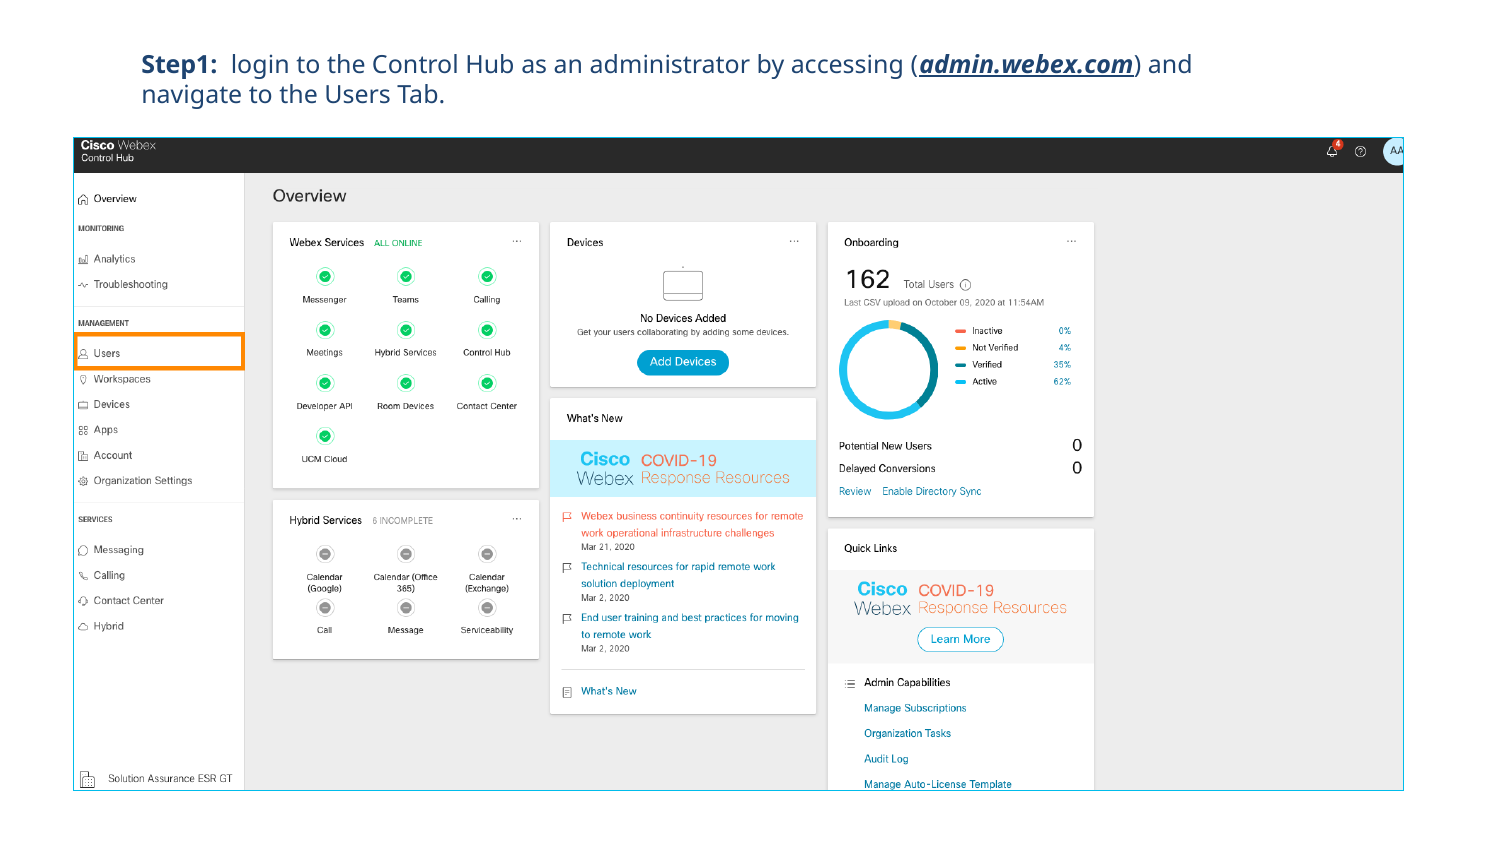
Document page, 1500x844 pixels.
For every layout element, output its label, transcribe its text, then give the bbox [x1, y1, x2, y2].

text_box Step1: login to the Control Hub as an administrator by accessing (admin.webex.com) and navigate to the Users Tab. [0, 39, 1387, 117]
picture [75, 139, 1402, 789]
